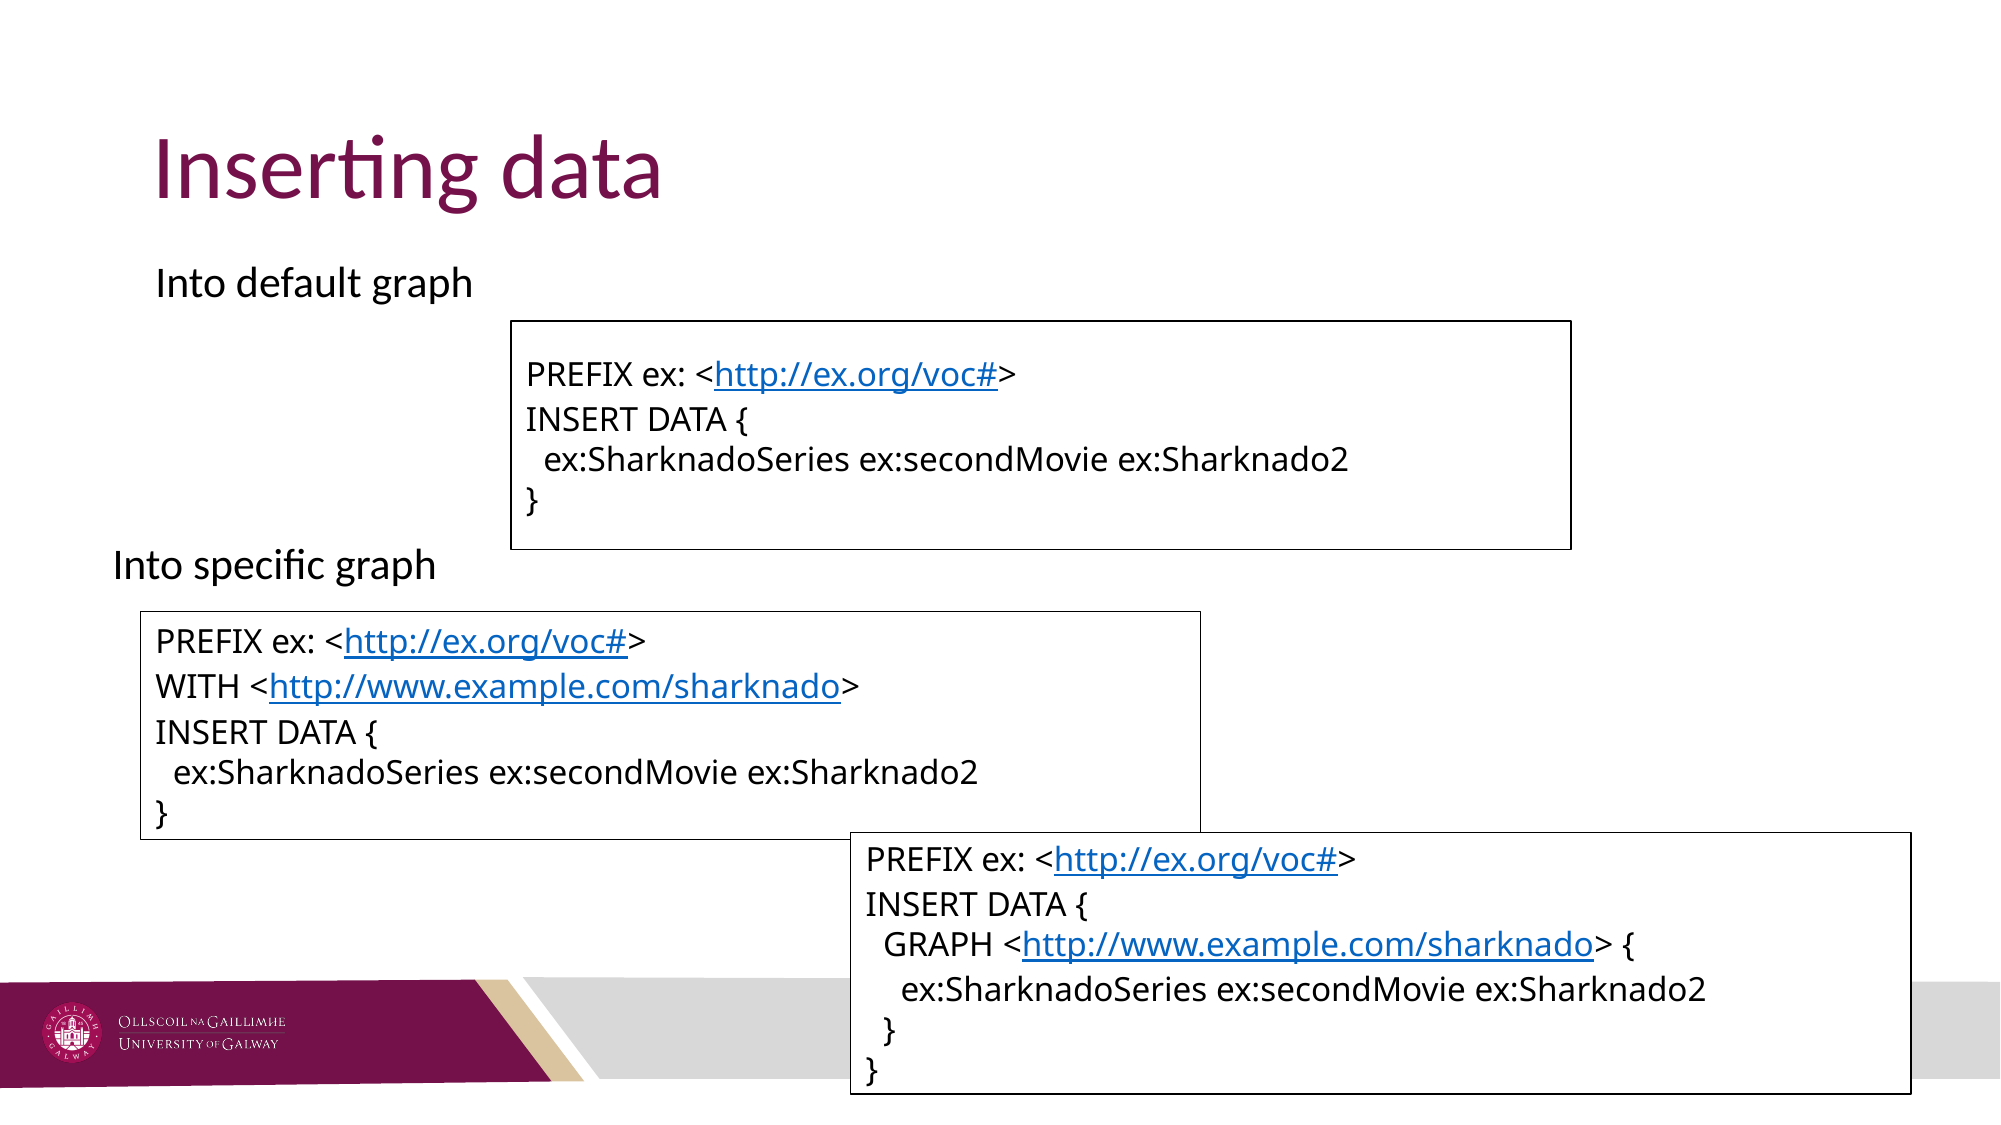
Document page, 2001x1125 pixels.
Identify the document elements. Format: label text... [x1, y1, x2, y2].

text_box PREFIX ex: <http://ex.org/voc#> INSERT DATA { ex:SharknadoSeries ex:secondMovie ex:Sharknado2 } [510, 321, 1571, 550]
text_box PREFIX ex: <http://ex.org/voc#> WITH <http://www.example.com/sharknado> INSERT DATA { ex:SharknadoSeries ex:secondMovie ex:Sharknado2 } [140, 611, 1201, 840]
text_box Into default graph [140, 239, 738, 318]
picture [42, 1002, 285, 1063]
text_box Into specific graph [97, 520, 695, 600]
text_box PREFIX ex: <http://ex.org/voc#> INSERT DATA { GRAPH <http://www.example.com/sharknado> { ex:SharknadoSeries ex:secondMovie ex:Sharknado2 } } [850, 832, 1911, 1094]
title Inserting data [137, 59, 1863, 278]
